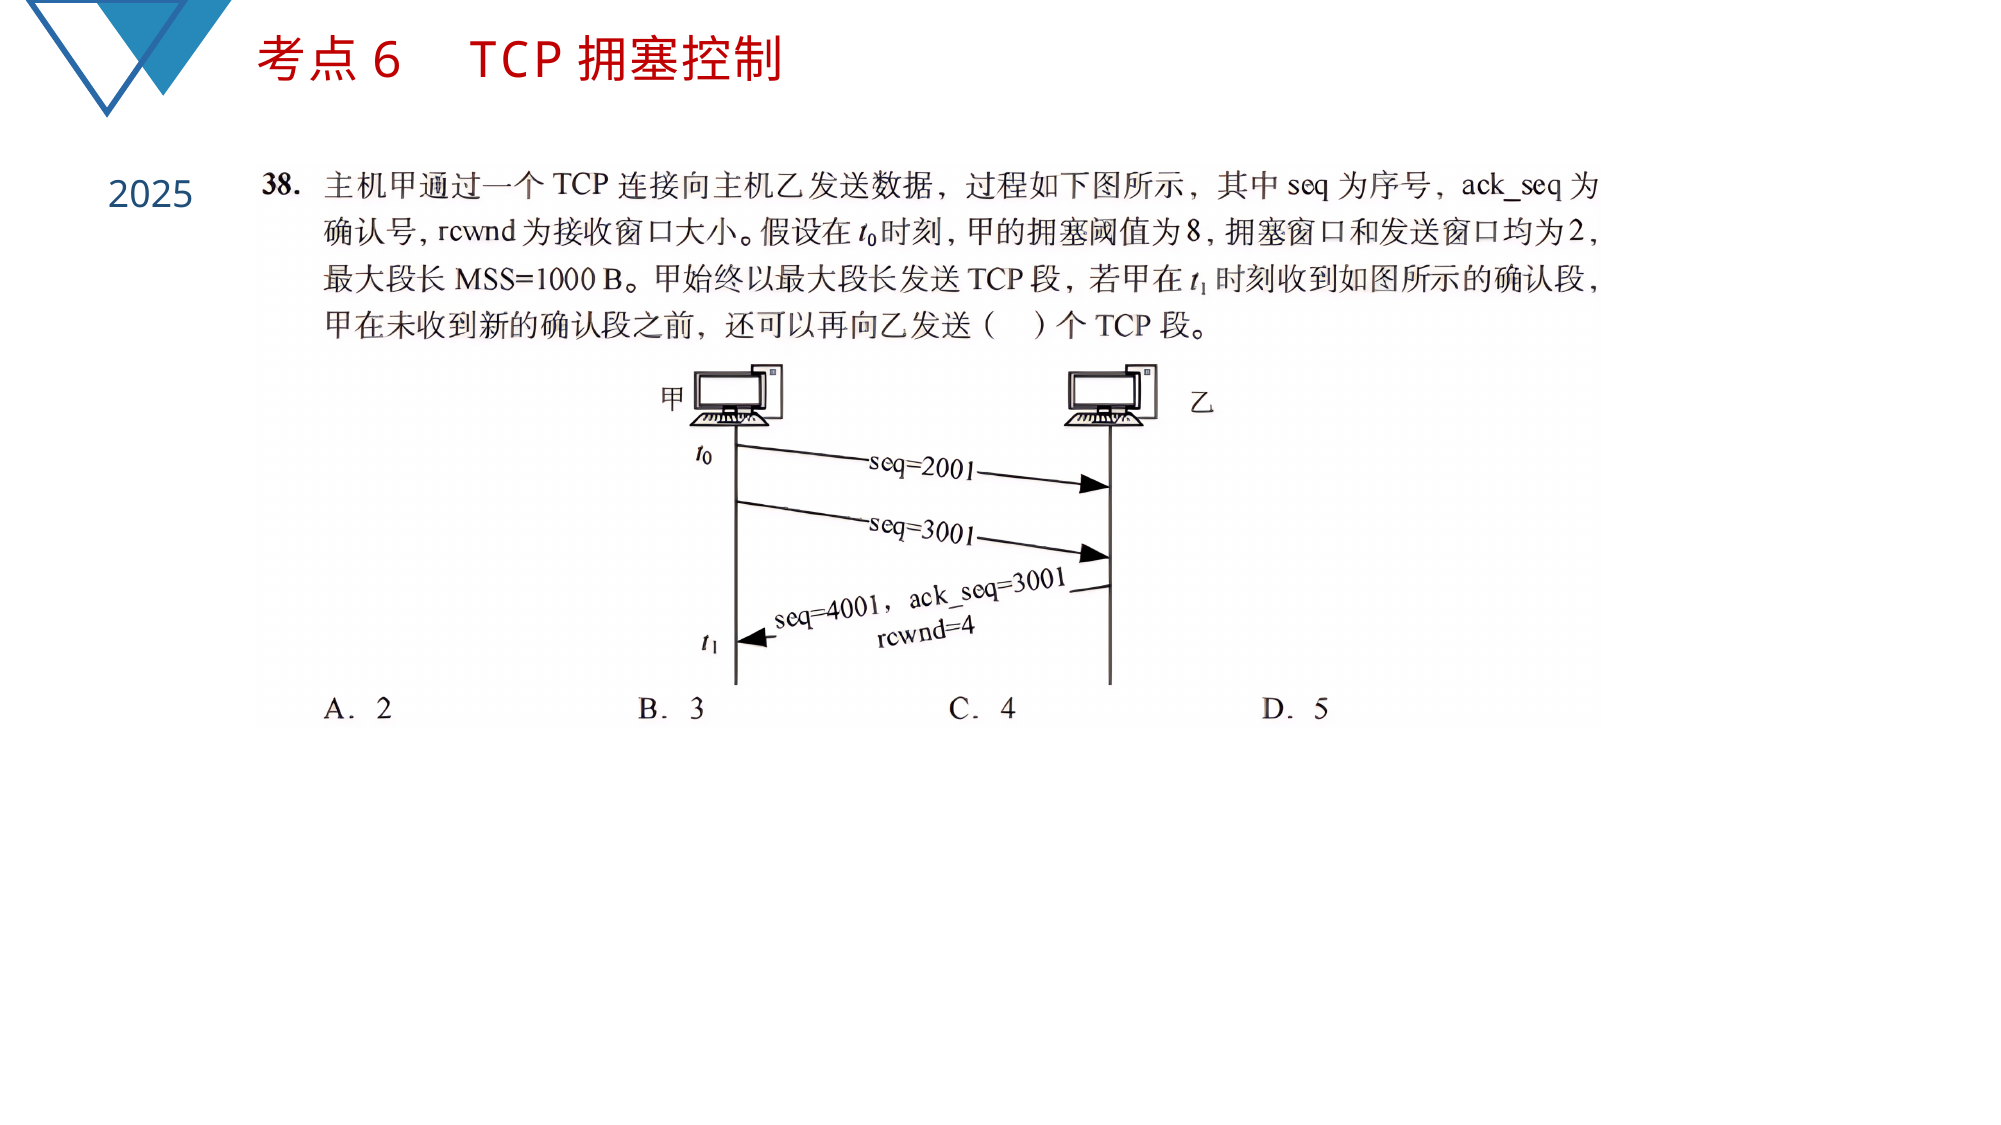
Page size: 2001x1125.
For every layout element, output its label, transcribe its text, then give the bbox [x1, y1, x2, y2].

text_box 2025 [93, 163, 217, 223]
text_box 考点6 TCP拥塞控制 [241, 20, 1254, 95]
picture [255, 163, 1601, 728]
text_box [29, 0, 232, 113]
